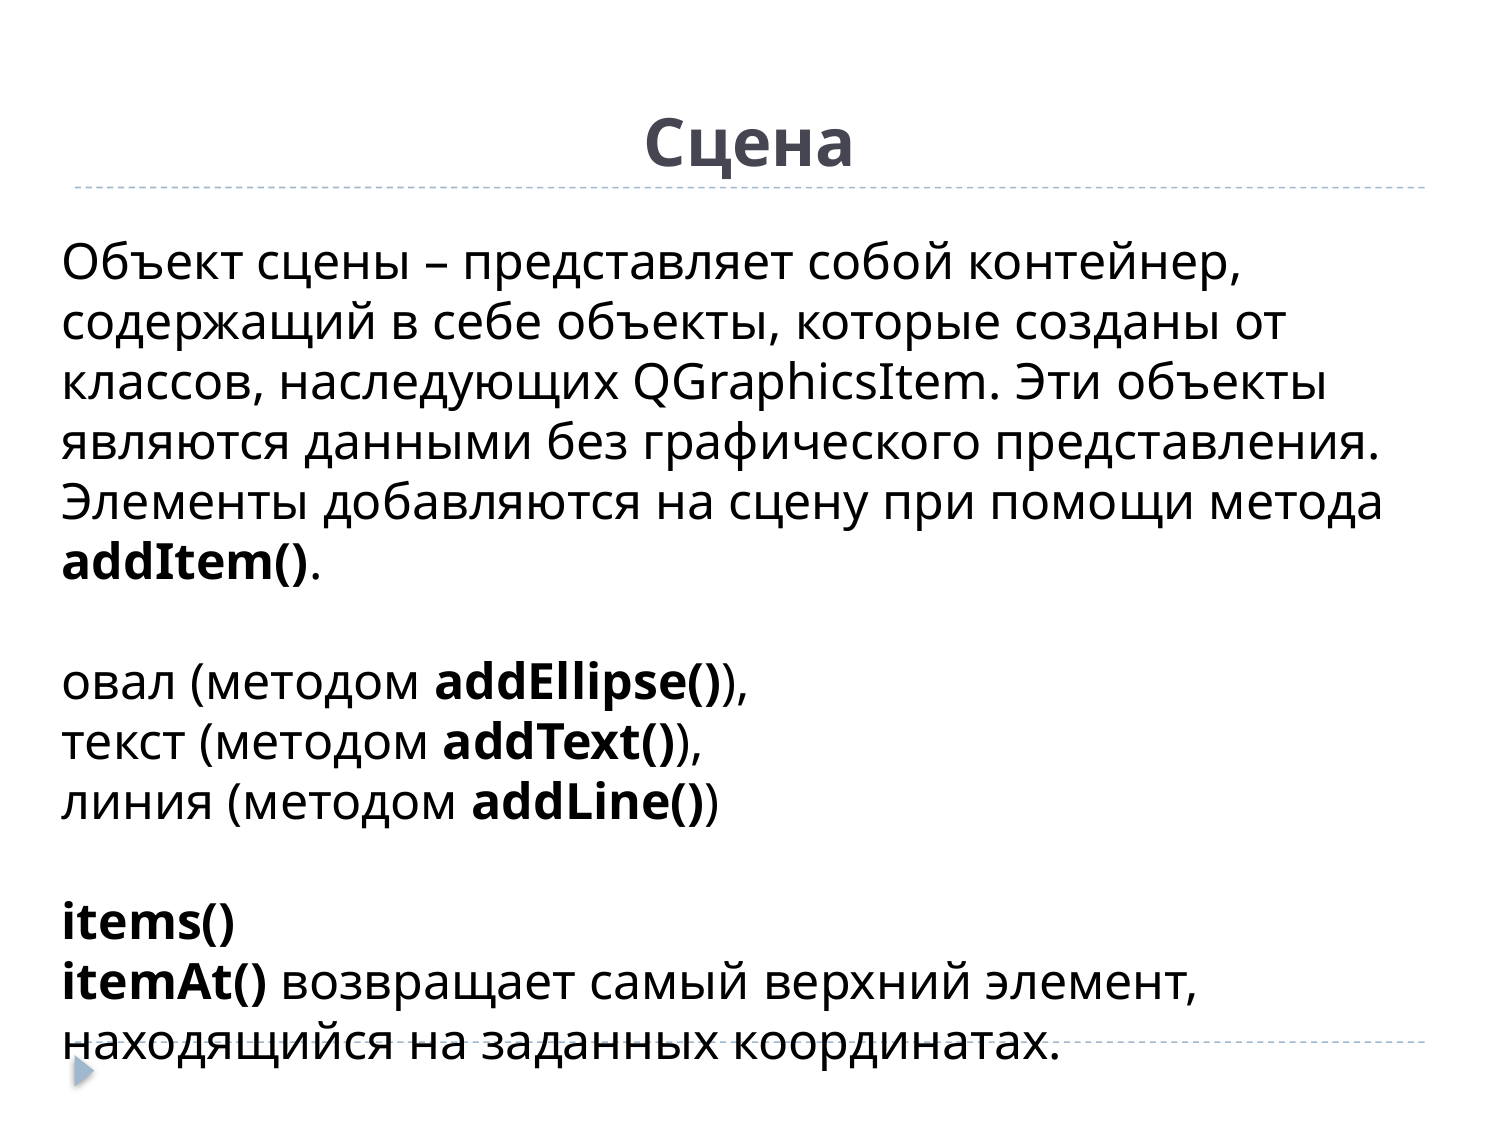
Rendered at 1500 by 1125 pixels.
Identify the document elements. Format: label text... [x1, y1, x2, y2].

text_box Объект сцены – представляет собой контейнер, содержащий в себе объекты, которые созданы от классов, наследующих QGraphicsItem. Эти объекты являются данными без графического представления. Элементы добавляются на сцену при помощи метода addItem(). овал (методом addEllipse()), текст (методом addText()), линия (методом addLine()) items() itemAt() возвращает самый верхний элемент, находящийся на заданных координатах. [46, 222, 1454, 1078]
title Сцена [75, 24, 1425, 188]
